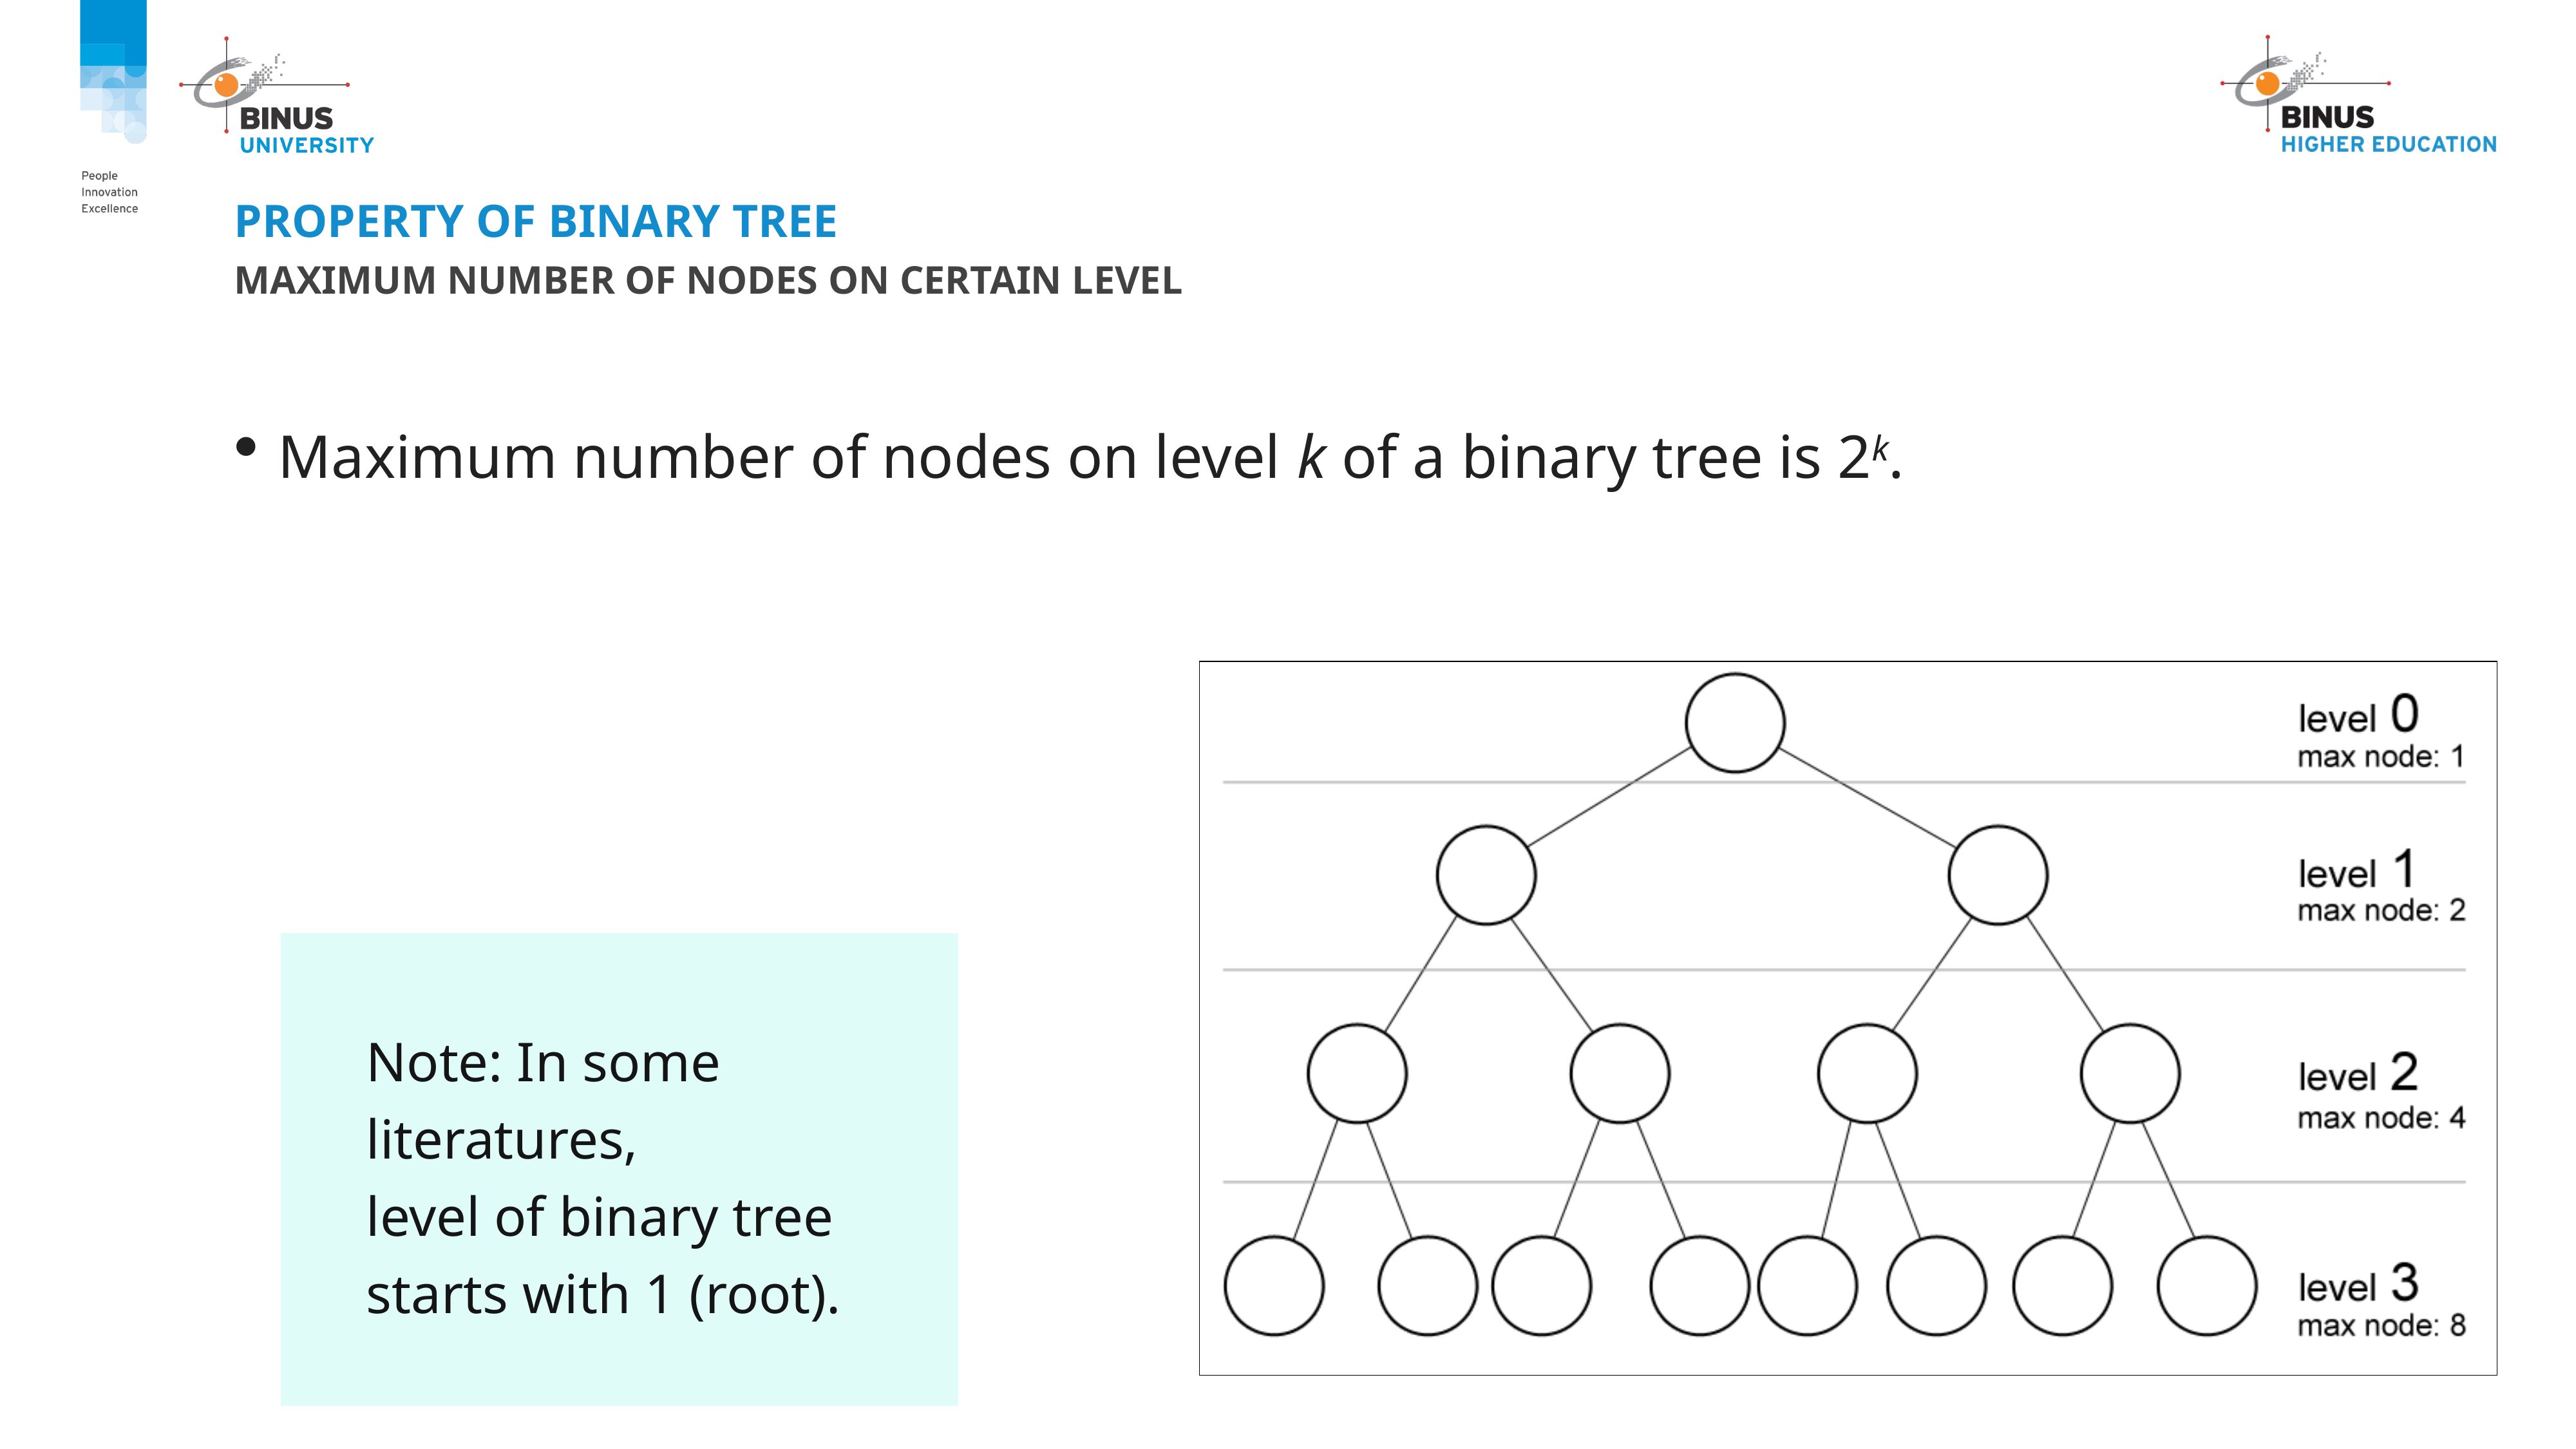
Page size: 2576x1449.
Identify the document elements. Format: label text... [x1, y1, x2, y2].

picture [81, 146, 146, 213]
picture [1200, 661, 2497, 1375]
picture [80, 66, 147, 144]
text_box Note: In some literatures, level of binary tree starts with 1 (root). [280, 933, 958, 1406]
picture [174, 25, 374, 161]
title Property of Binary Tree [228, 197, 1784, 252]
picture [2199, 0, 2496, 156]
list Maximum number of nodes on level k of a binary tree is 2k. [228, 413, 2434, 1252]
list Maximum number of nodes on certain level [228, 255, 1262, 341]
